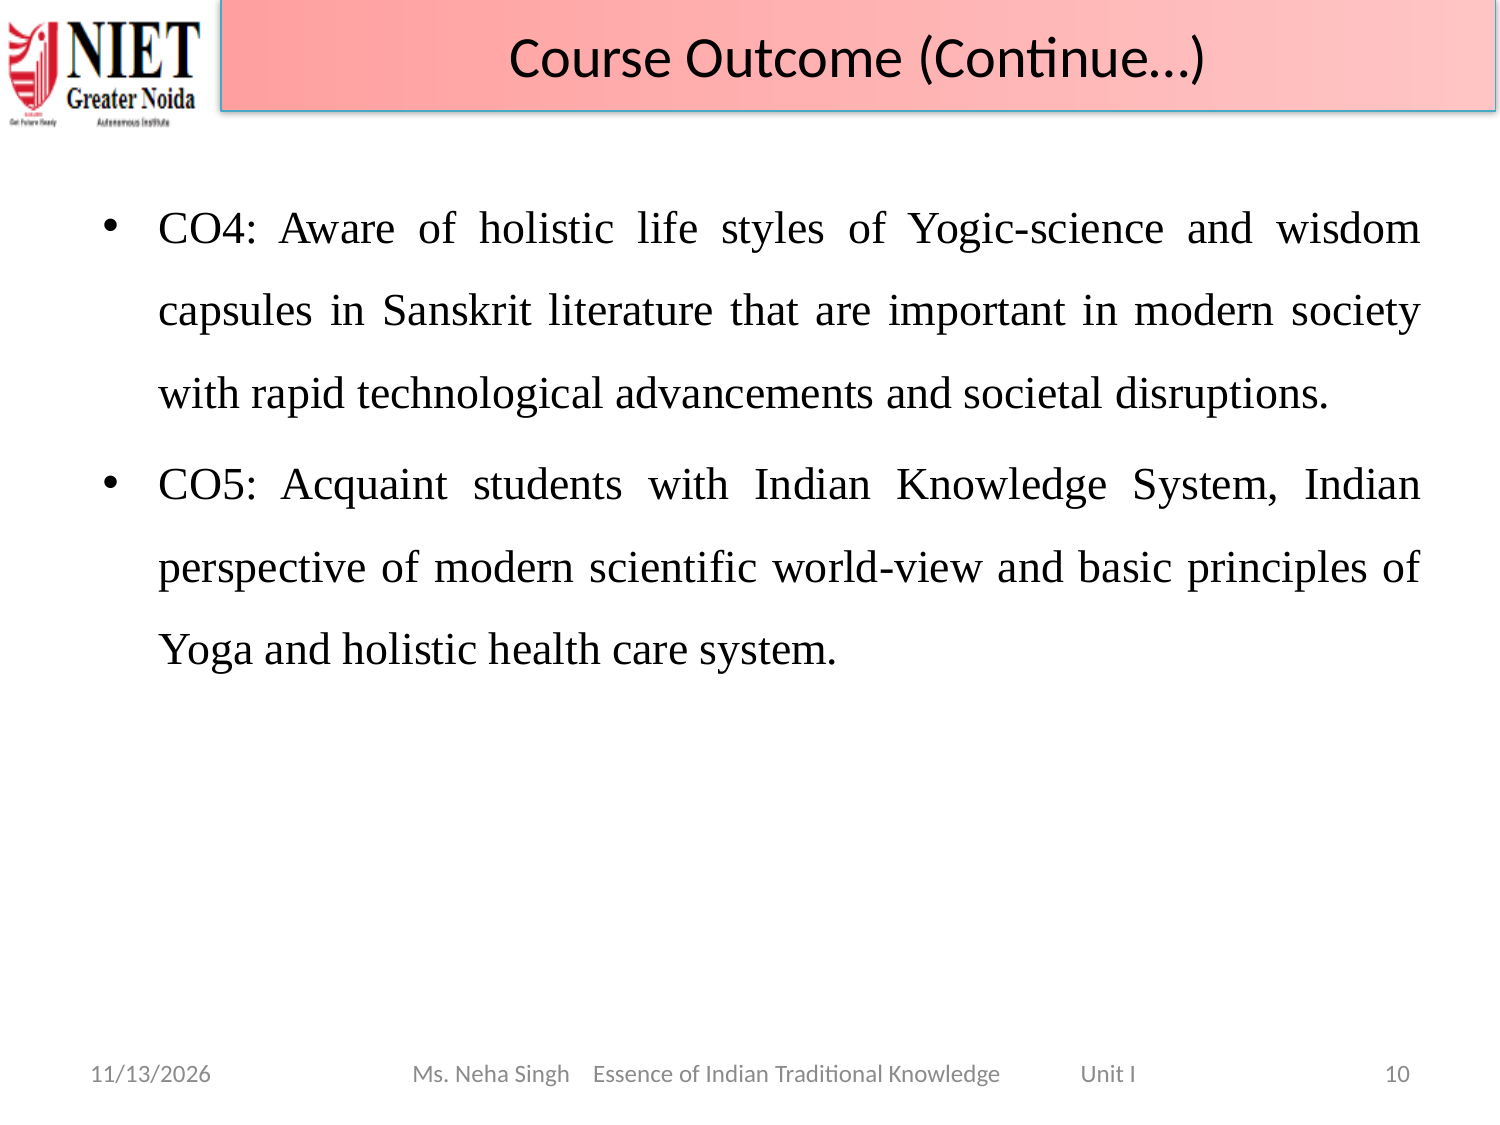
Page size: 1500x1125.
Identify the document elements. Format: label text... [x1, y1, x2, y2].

list CO4: Aware of holistic life styles of Yogic-science and wisdom capsules in Sanskrit literature that are important in modern society with rapid technological advancements and societal disruptions. CO5: Acquaint students with Indian Knowledge System, Indian perspective of modern scientific world-view and basic principles of Yoga and holistic health care system. [87, 162, 1438, 925]
picture [0, 0, 213, 151]
slide_number 10 [1074, 1042, 1425, 1103]
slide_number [75, 1042, 262, 1103]
footer Ms. Neha Singh Essence of Indian Traditional Knowledge Unit I [262, 1042, 1074, 1103]
text_box Course Outcome (Continue…) [220, 0, 1496, 112]
